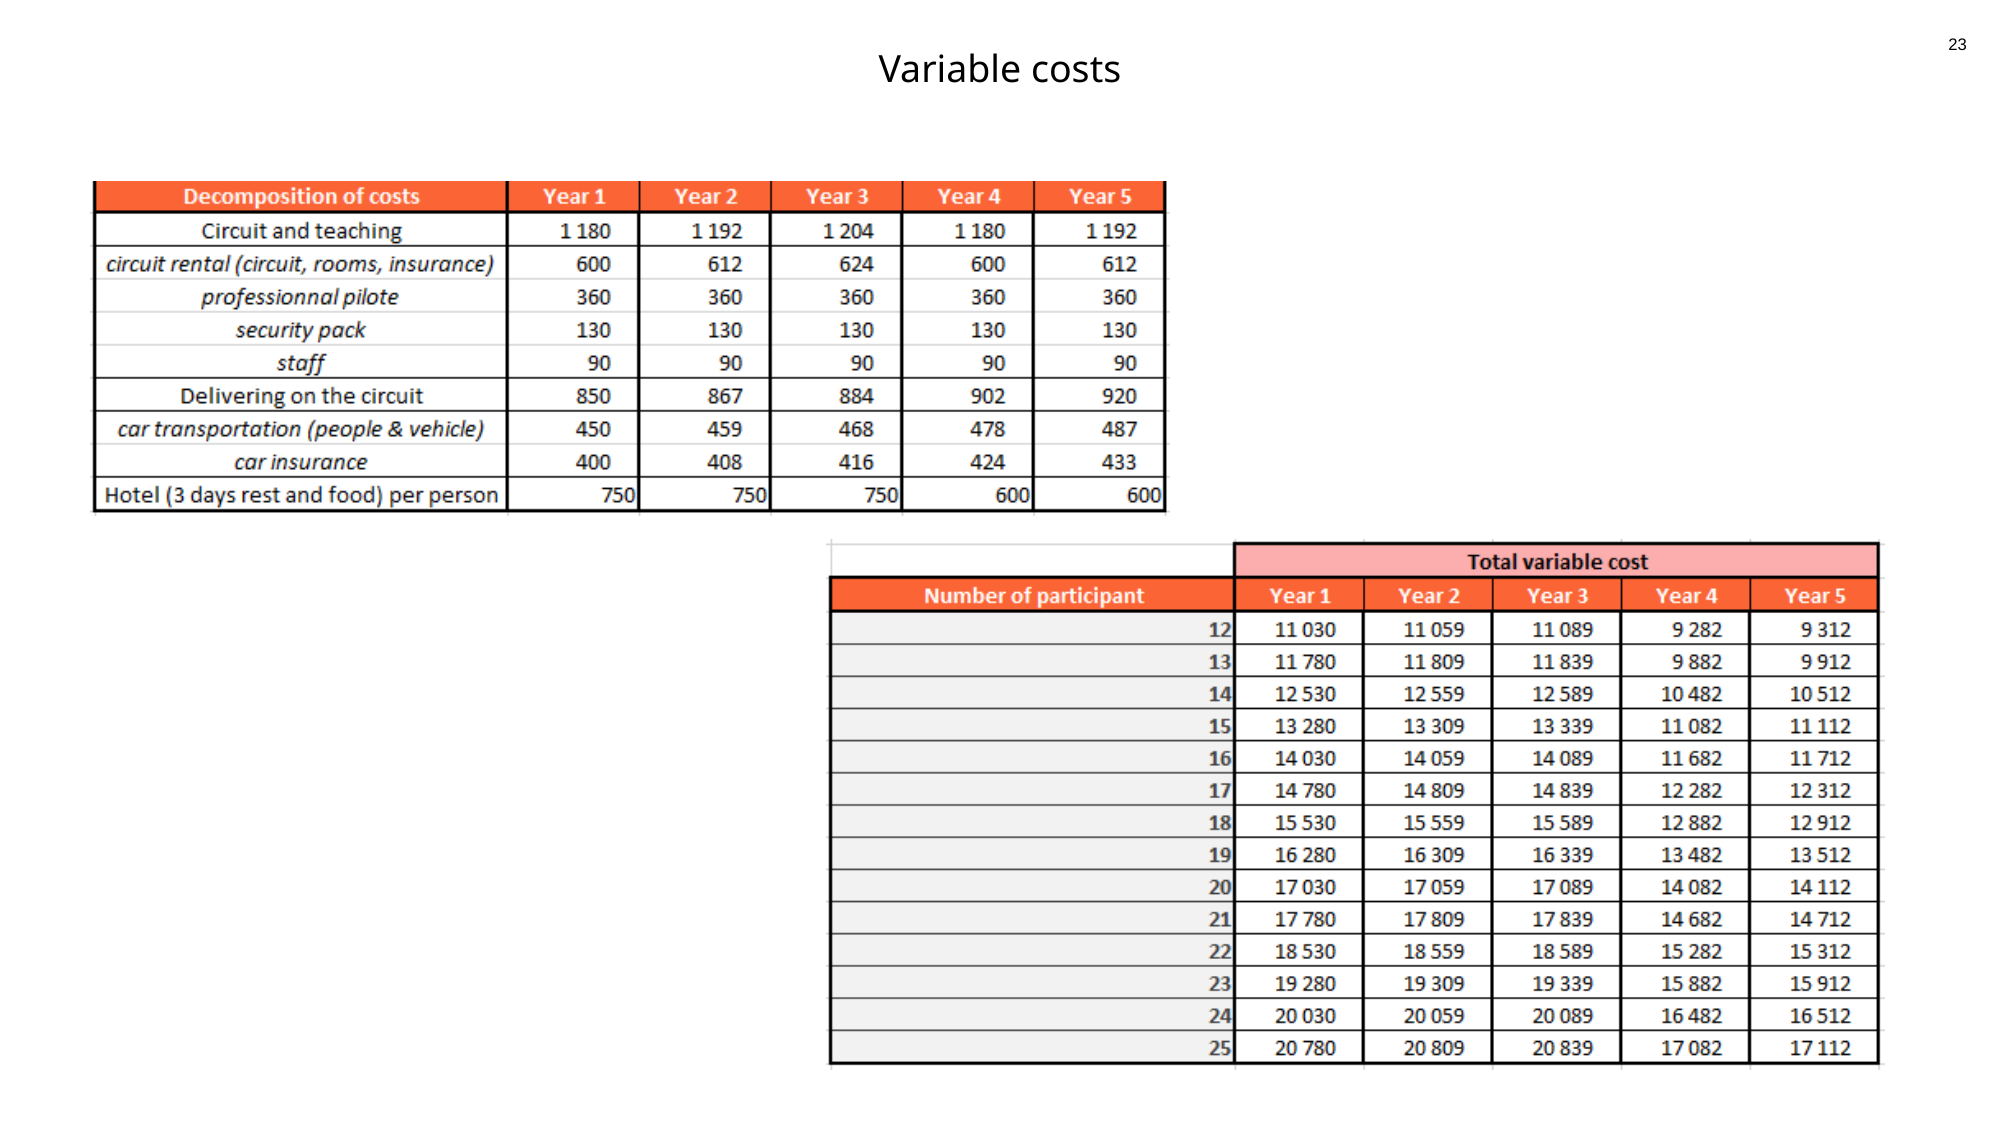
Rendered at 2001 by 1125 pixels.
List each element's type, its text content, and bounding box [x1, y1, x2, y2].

picture [826, 539, 1885, 1070]
picture [90, 181, 1170, 516]
text_box 23 [1929, 26, 1986, 62]
text_box Variable costs [495, 37, 1505, 98]
